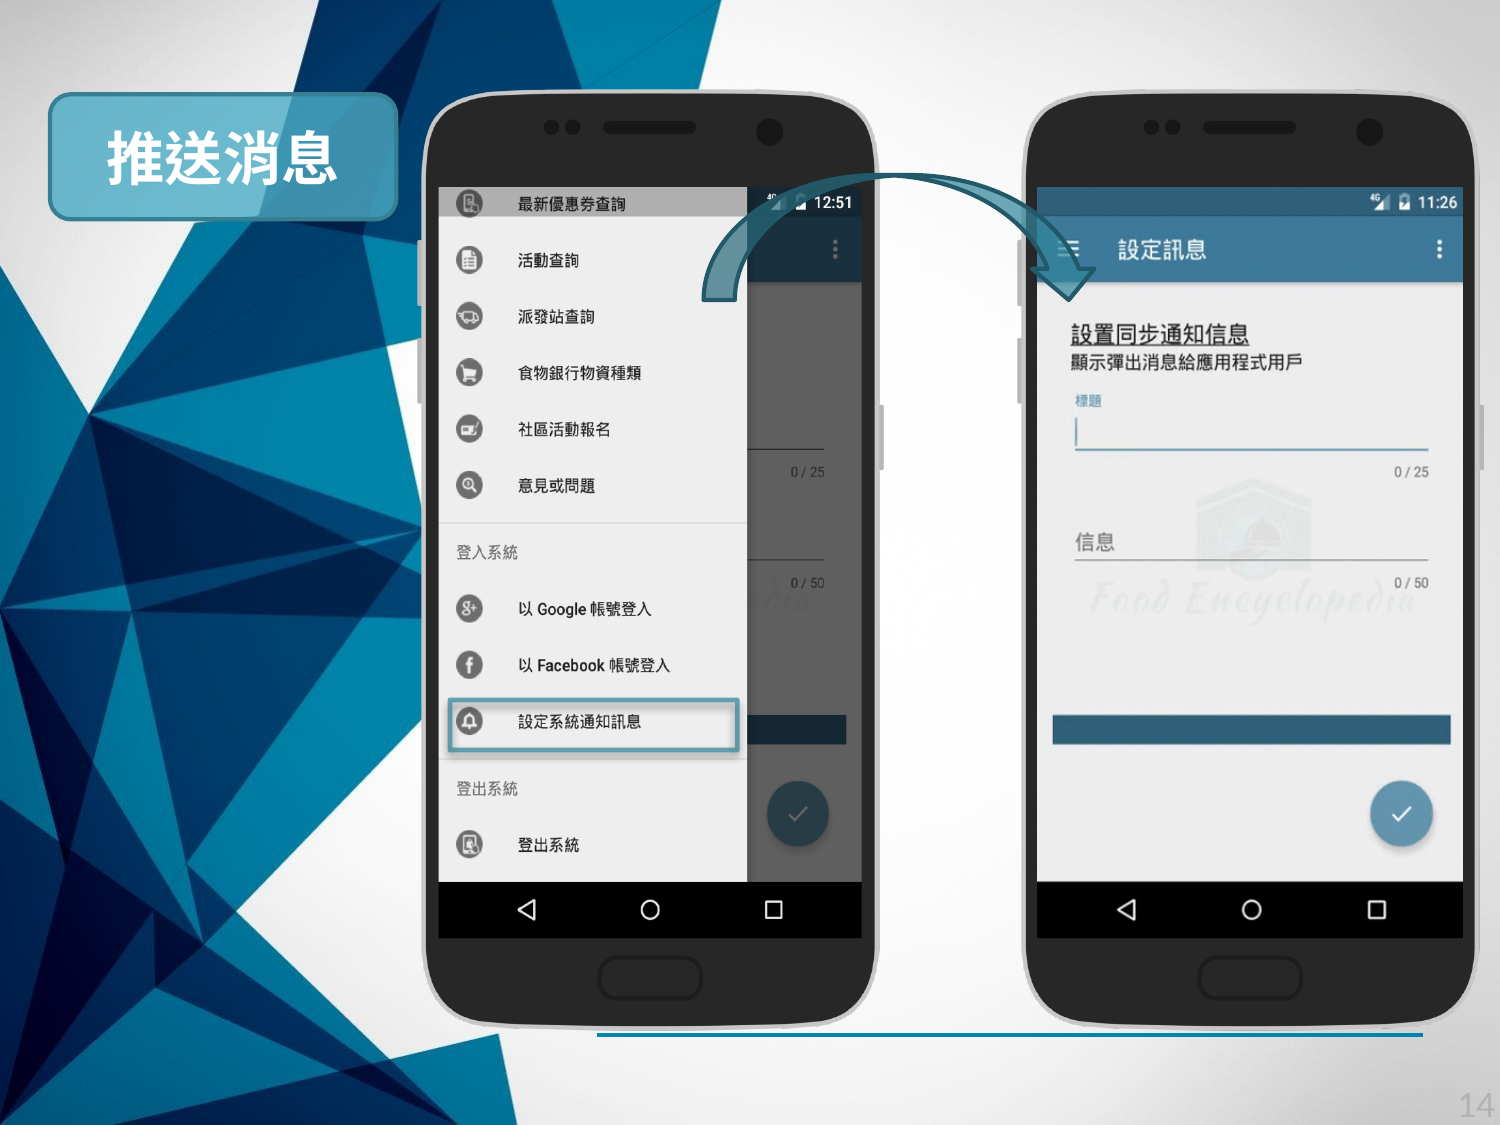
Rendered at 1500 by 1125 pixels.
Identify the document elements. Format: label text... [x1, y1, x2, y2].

text_box 推送消息 [47, 92, 332, 222]
picture [0, 0, 1500, 1125]
